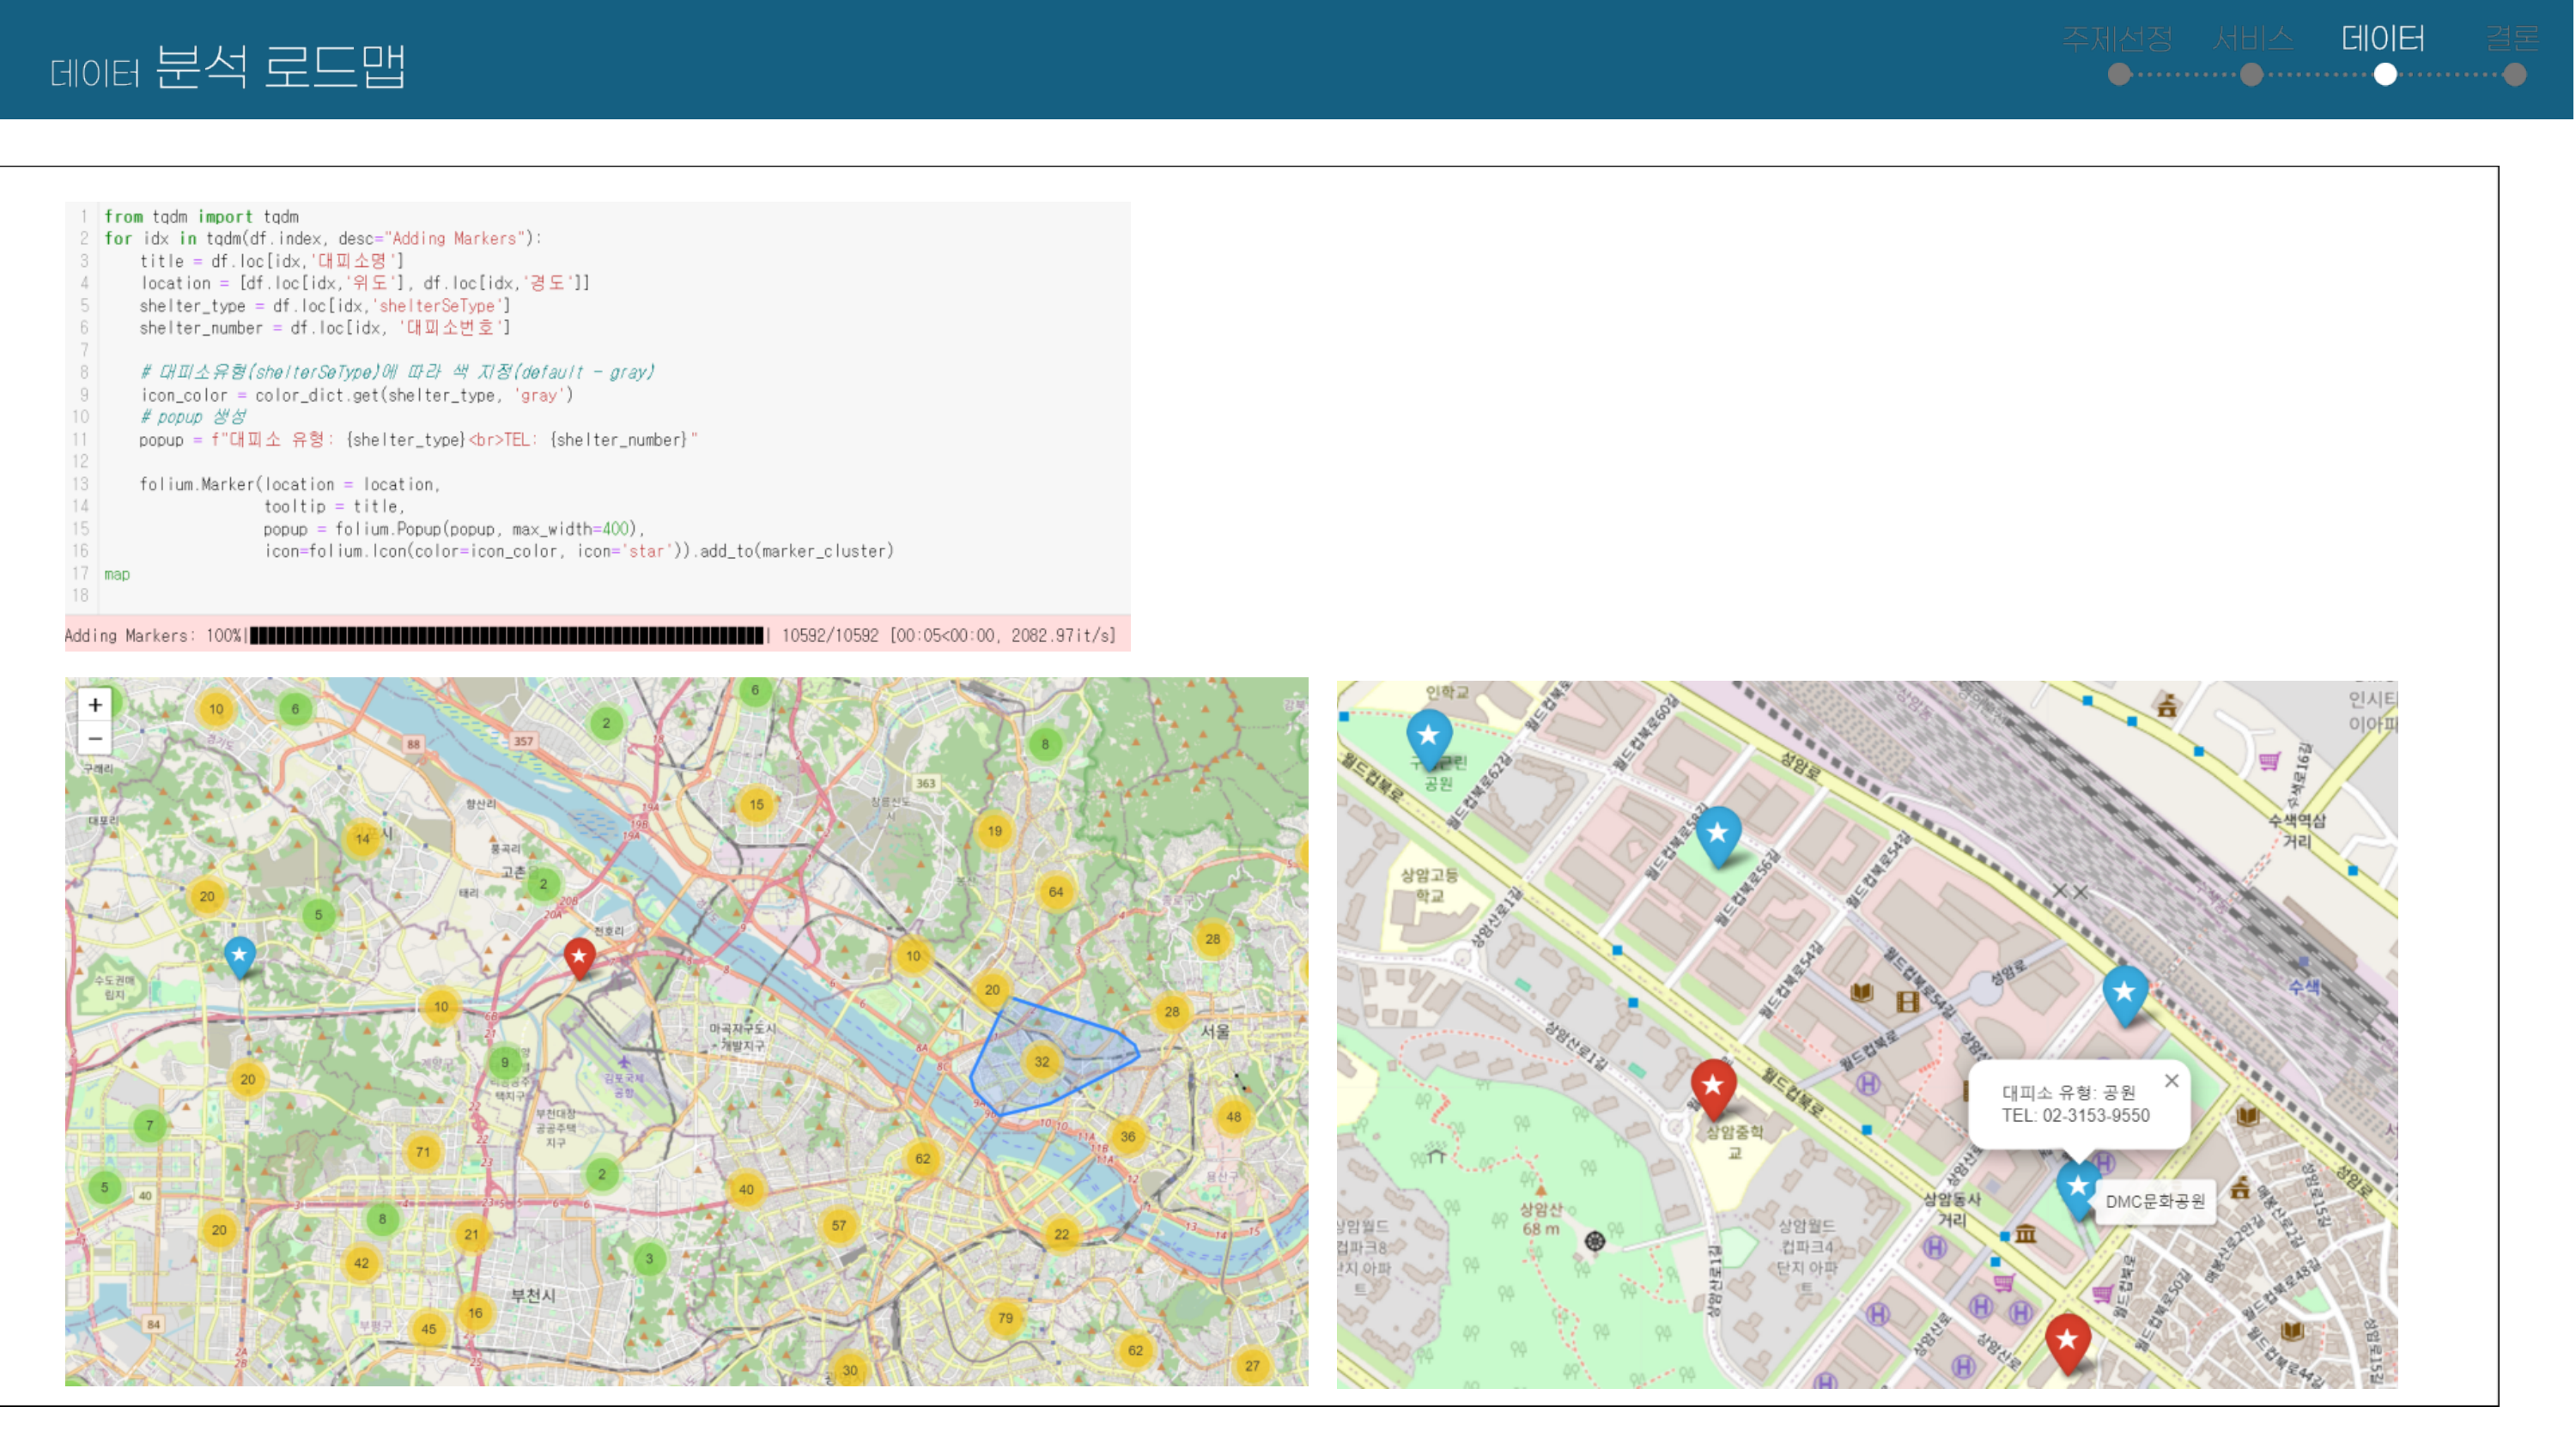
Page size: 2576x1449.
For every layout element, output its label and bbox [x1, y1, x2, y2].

text_box [2108, 63, 2132, 87]
text_box [0, 165, 2500, 1407]
picture [32, 15, 455, 155]
text_box [2136, 68, 2235, 83]
text_box [2267, 68, 2370, 83]
text_box [2374, 63, 2398, 87]
text_box [65, 202, 1132, 652]
text_box [1337, 681, 2398, 1389]
text_box [2402, 68, 2410, 83]
text_box [2239, 63, 2264, 88]
text_box [65, 677, 1309, 1387]
text_box [0, 0, 2574, 119]
picture [2051, 7, 2576, 91]
